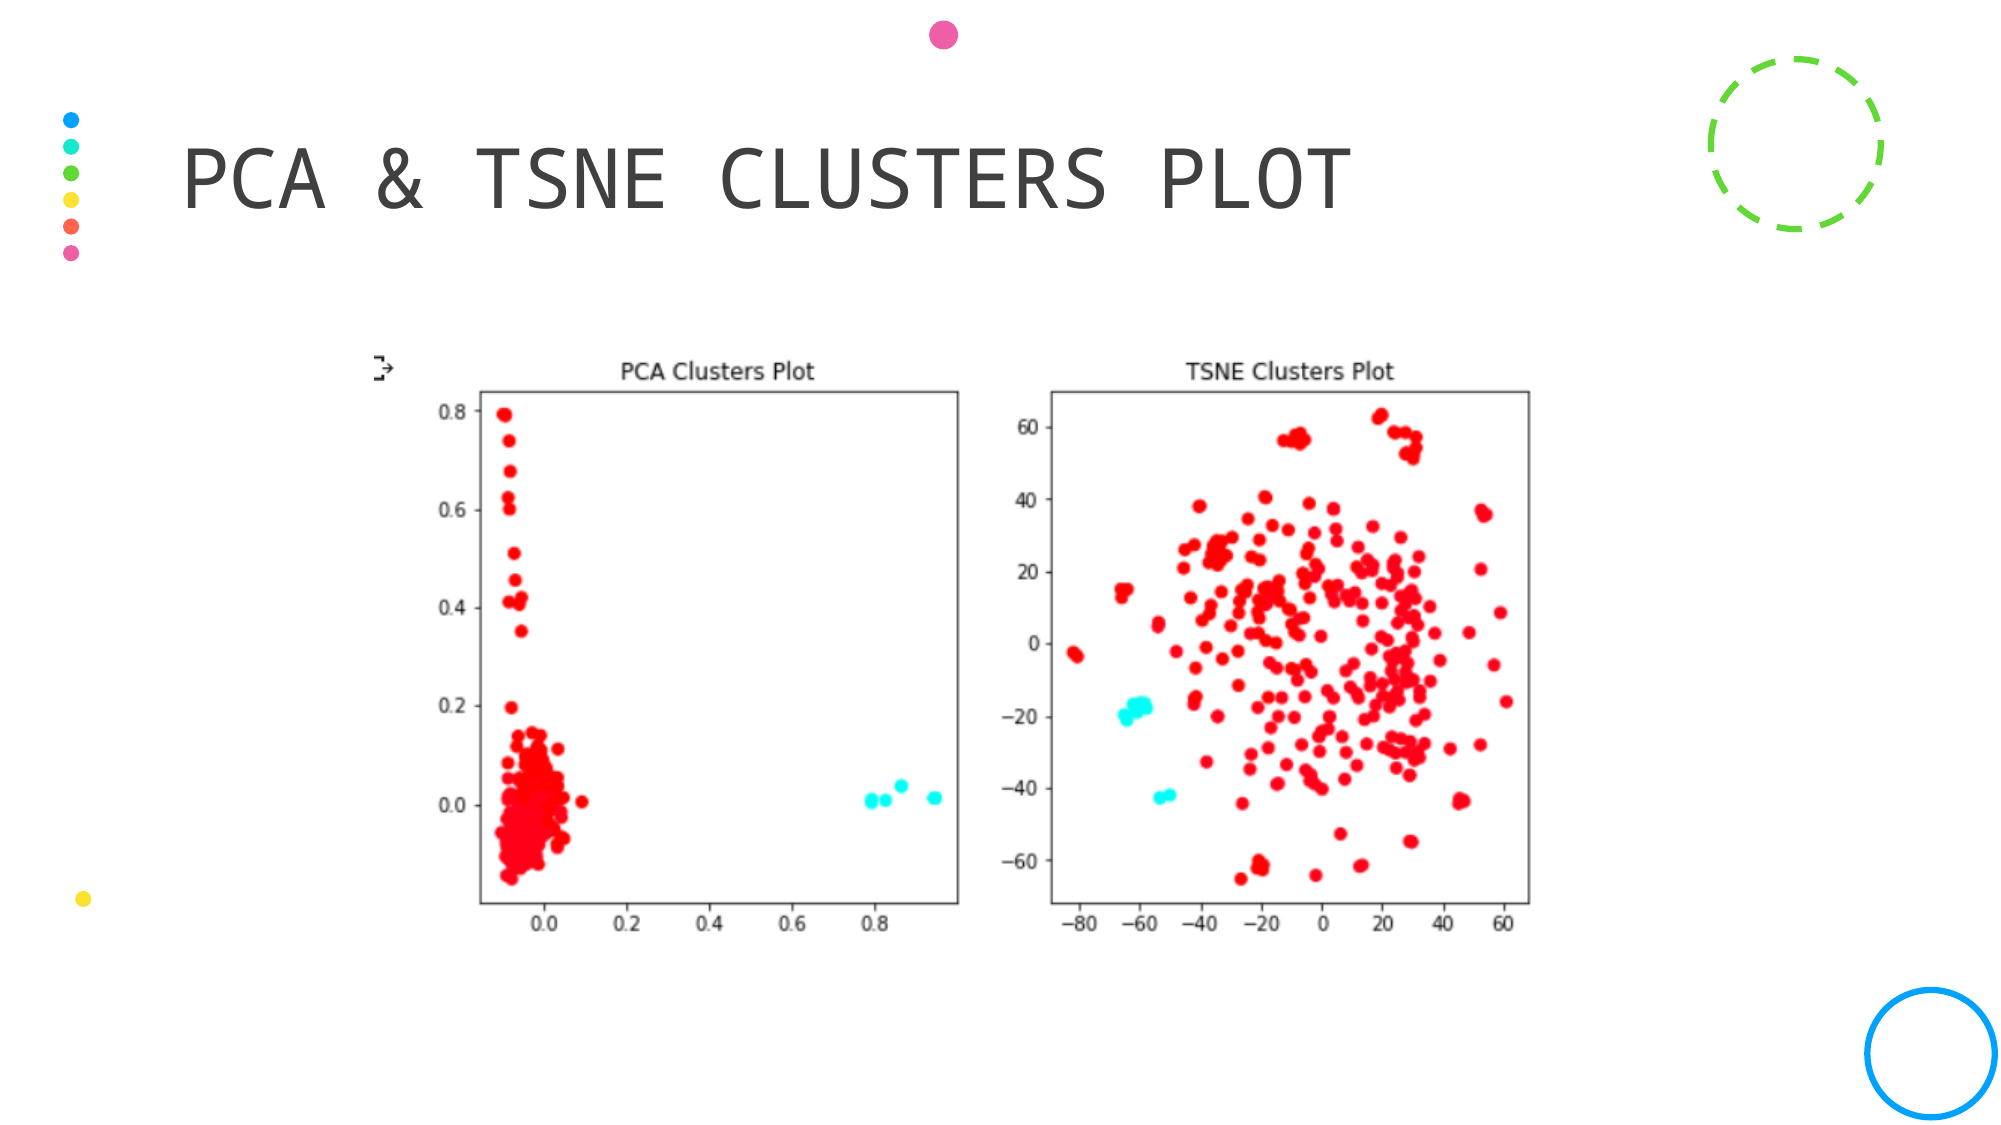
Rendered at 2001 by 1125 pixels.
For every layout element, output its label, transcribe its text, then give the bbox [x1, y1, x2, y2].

title Pca & tsne clusters plot [180, 69, 1830, 294]
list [373, 345, 1636, 964]
